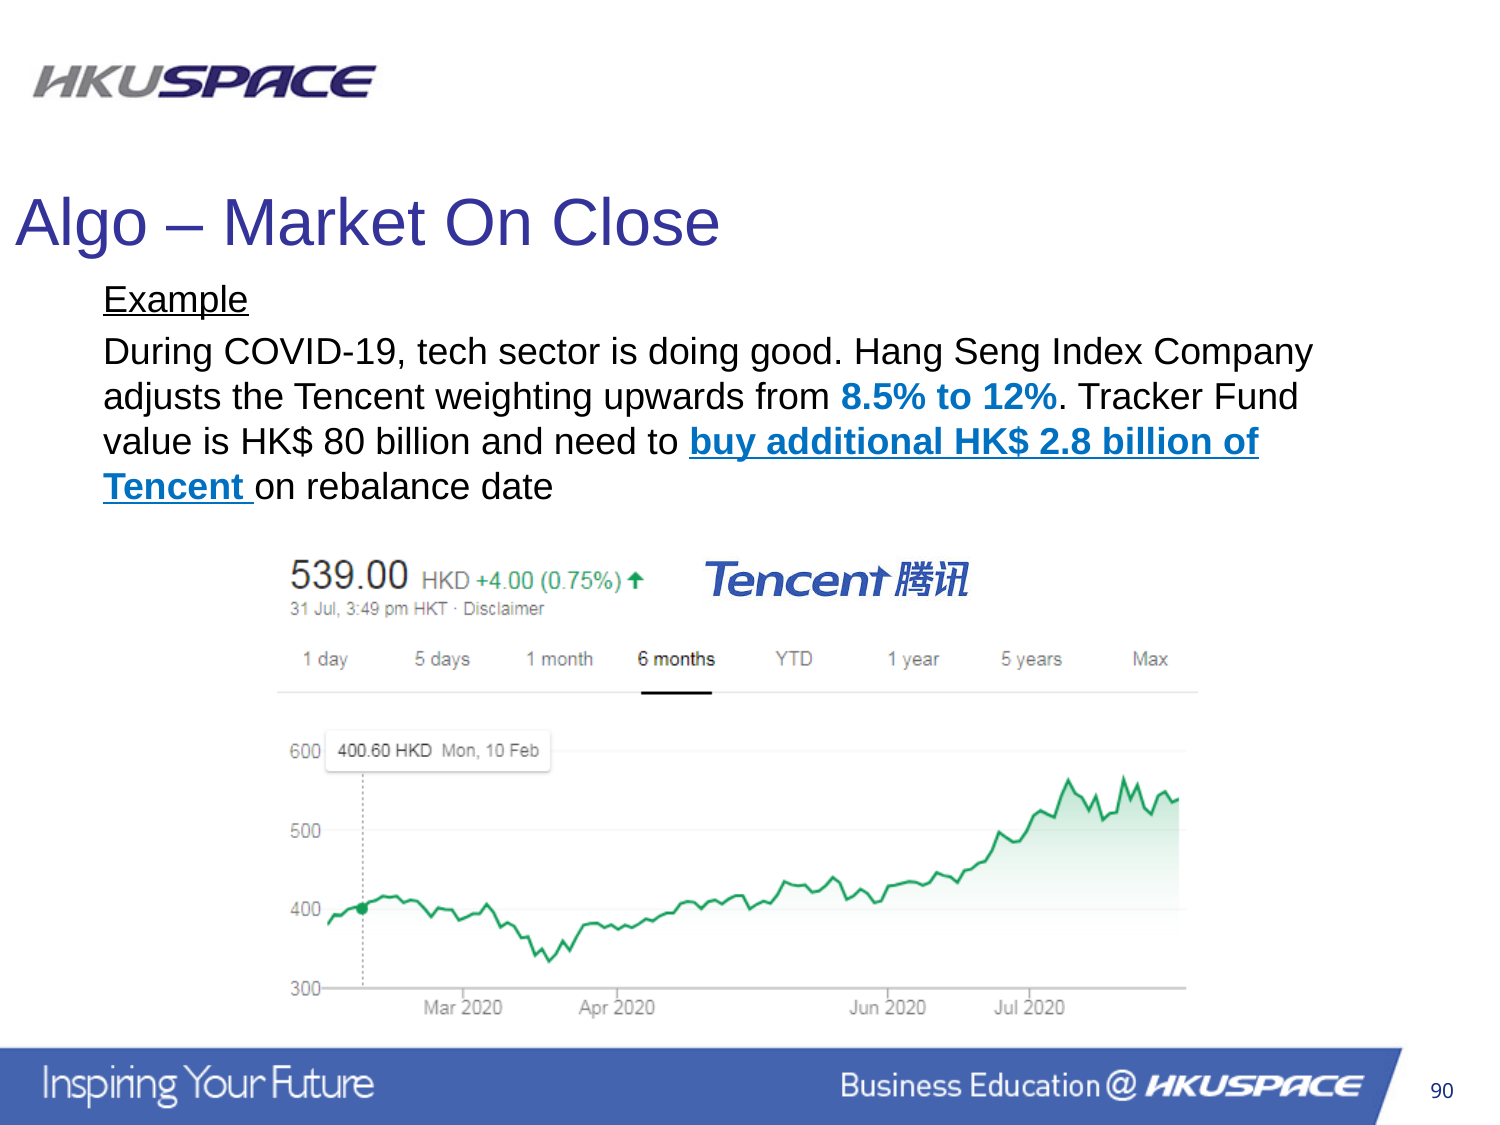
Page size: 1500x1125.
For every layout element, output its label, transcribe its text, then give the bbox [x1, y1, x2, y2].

picture [0, 0, 1500, 1125]
title Algo – Market On Close [0, 101, 1325, 266]
text_box Example During COVID-19, tech sector is doing good. Hang Seng Index Company adjusts the Tencent weighting upwards from 8.5% to 12%. Tracker Fund value is HK$ 80 billion and need to buy additional HK$ 2.8 billion of Tencent on rebalance date [88, 267, 1376, 652]
slide_number 90 [1415, 1070, 1499, 1125]
